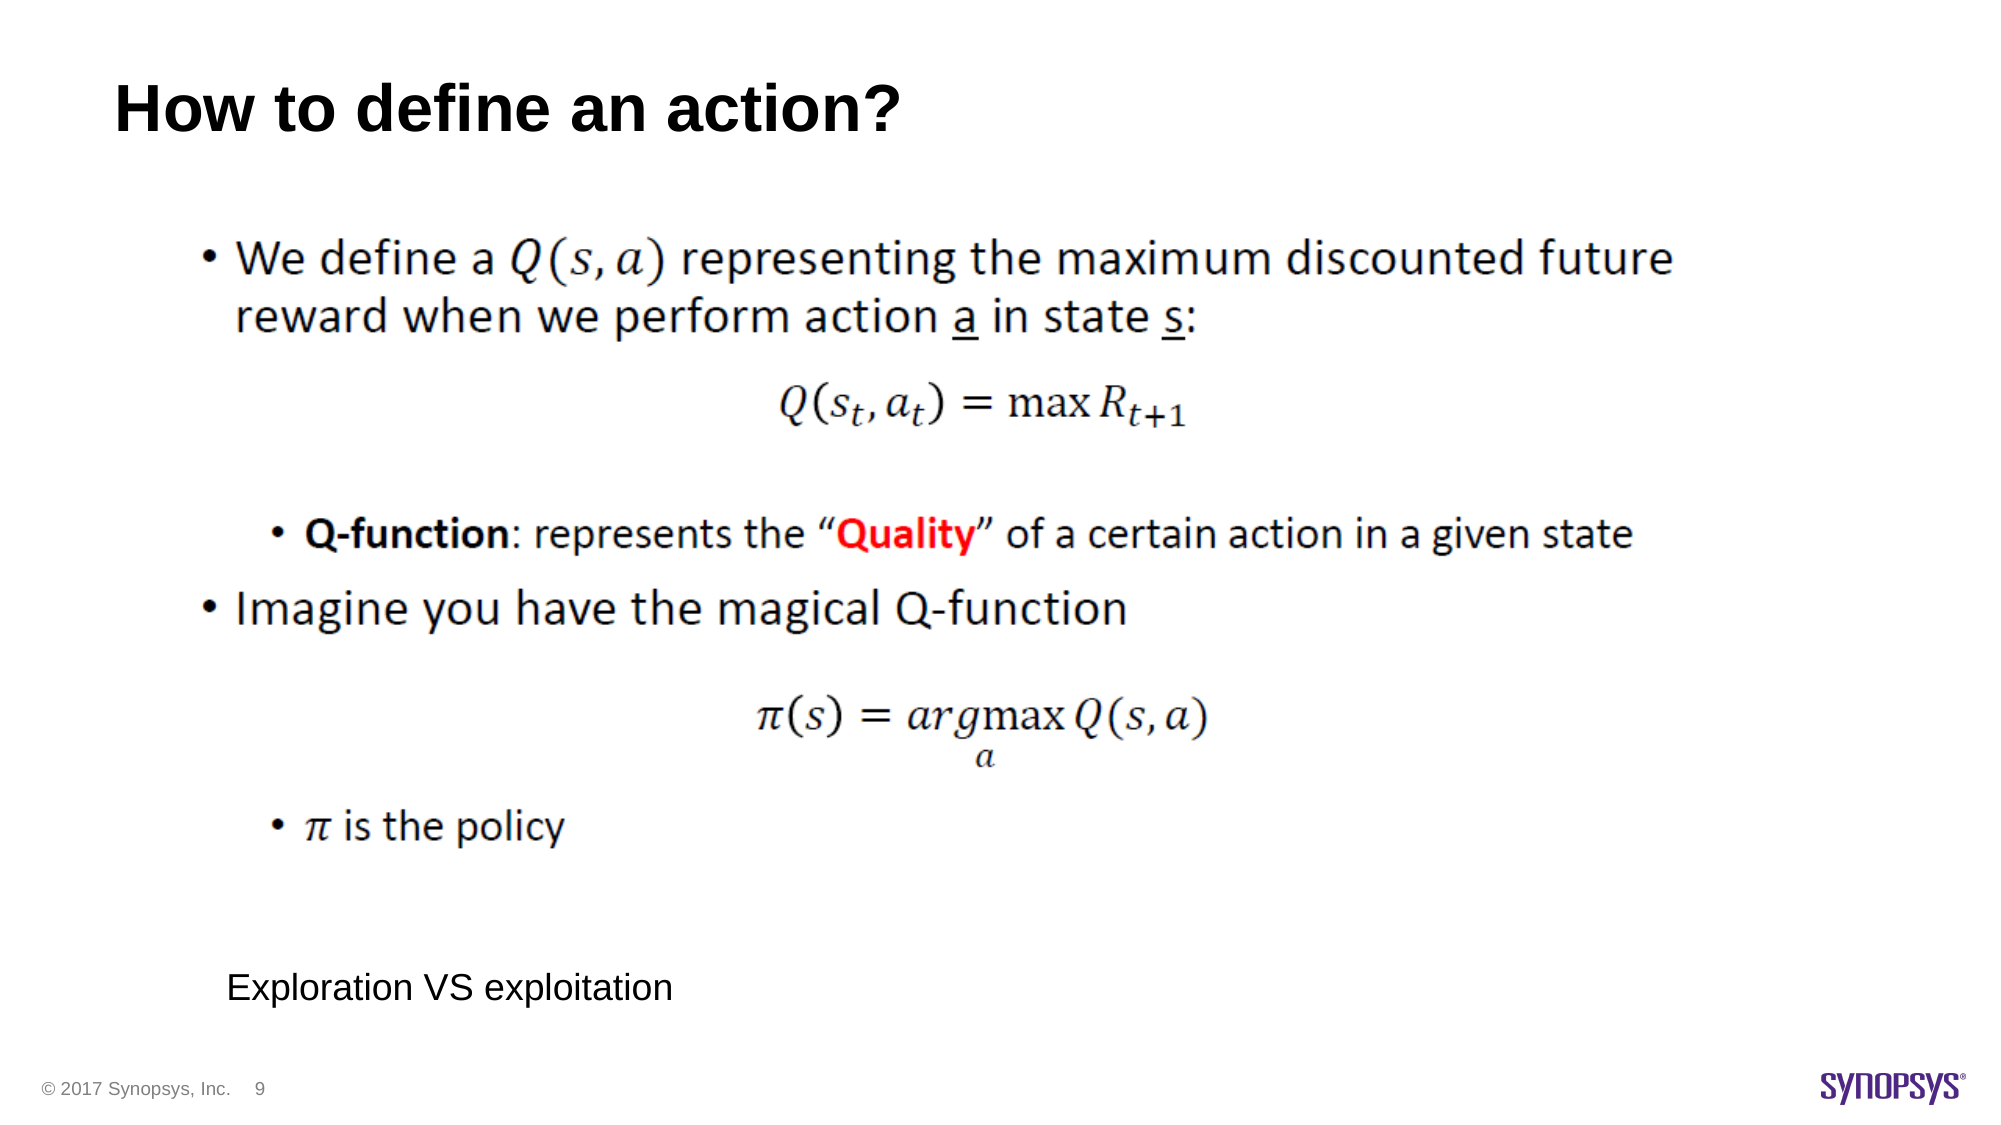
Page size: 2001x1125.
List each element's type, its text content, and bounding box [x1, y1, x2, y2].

title How to define an action? [99, 11, 2000, 199]
picture [1821, 1073, 1966, 1109]
text_box Exploration VS exploitation [211, 955, 699, 1016]
picture [166, 198, 1764, 909]
